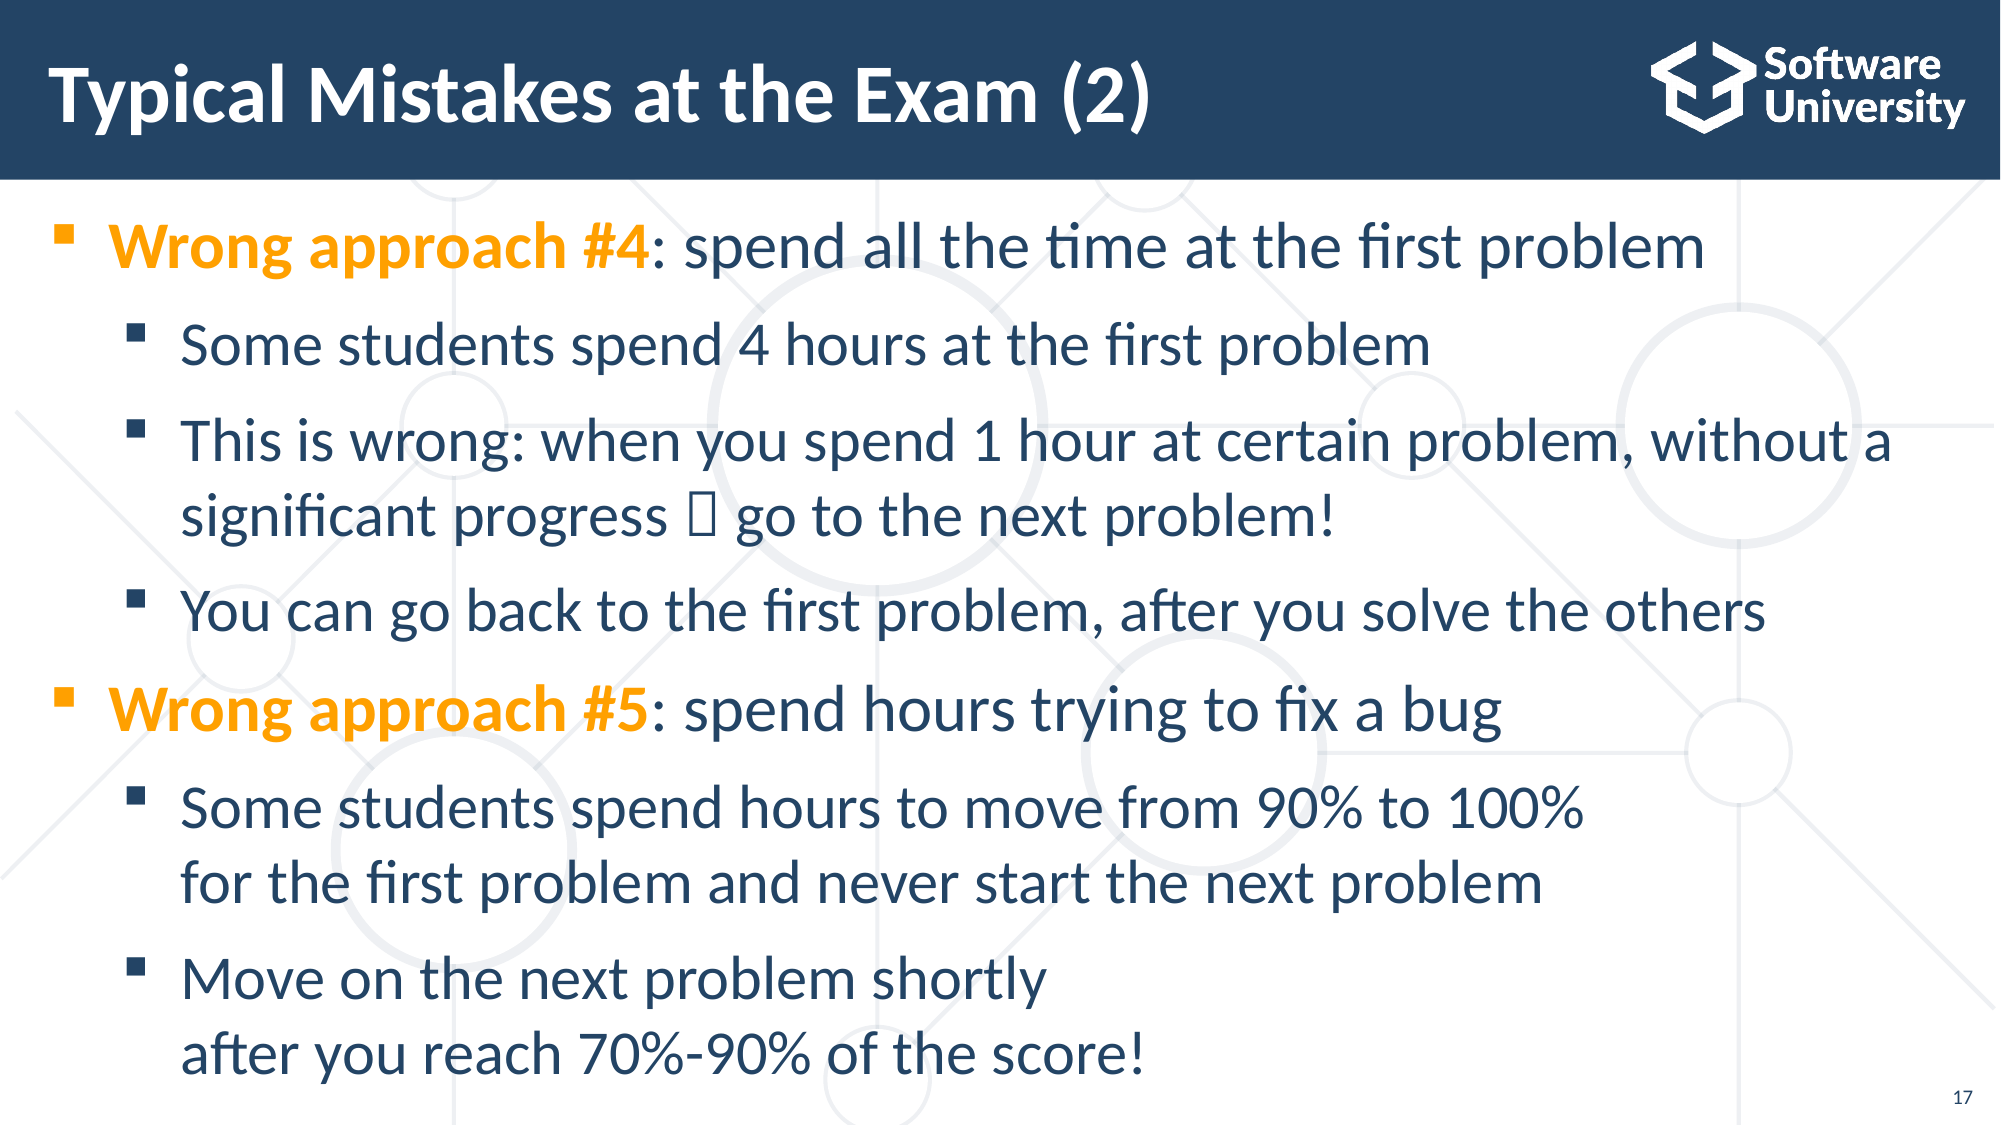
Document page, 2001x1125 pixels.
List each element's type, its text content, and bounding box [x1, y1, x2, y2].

slide_number 17 [1927, 1067, 1989, 1117]
picture [1651, 41, 1966, 134]
list Wrong approach #4: spend all the time at the first problem Some students spend 4 hours at the first problem This is wrong: when you spend 1 hour at certain problem, without a significant progress  go to the next problem! You can go back to the first problem, after you solve the others Wrong approach #5: spend hours trying to fix a bug Some students spend hours to move from 90% to 100% for the first problem and never start the next problem Move on the next problem shortly after you reach 70%-90% of the score! [31, 196, 1970, 1104]
title Typical Mistakes at the Exam (2) [31, 16, 1625, 162]
